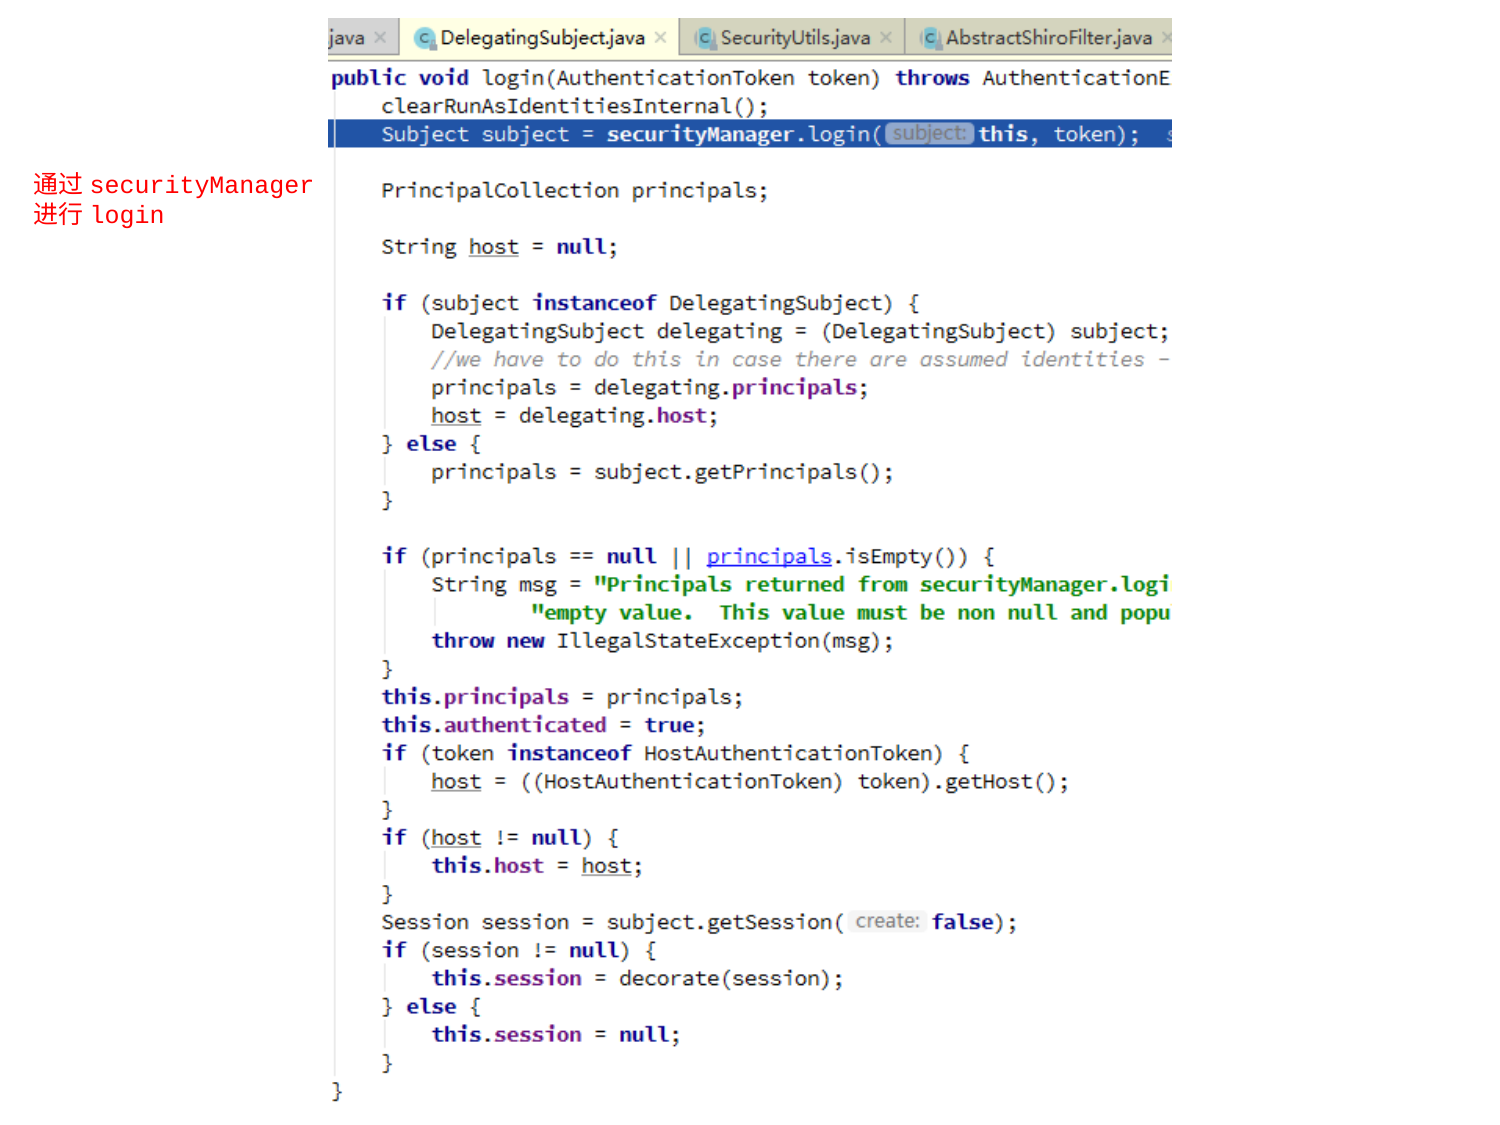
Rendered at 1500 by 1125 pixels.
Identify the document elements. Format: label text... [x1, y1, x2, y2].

picture [328, 18, 1172, 1107]
text_box 通过securityManager 进行login [18, 160, 323, 236]
